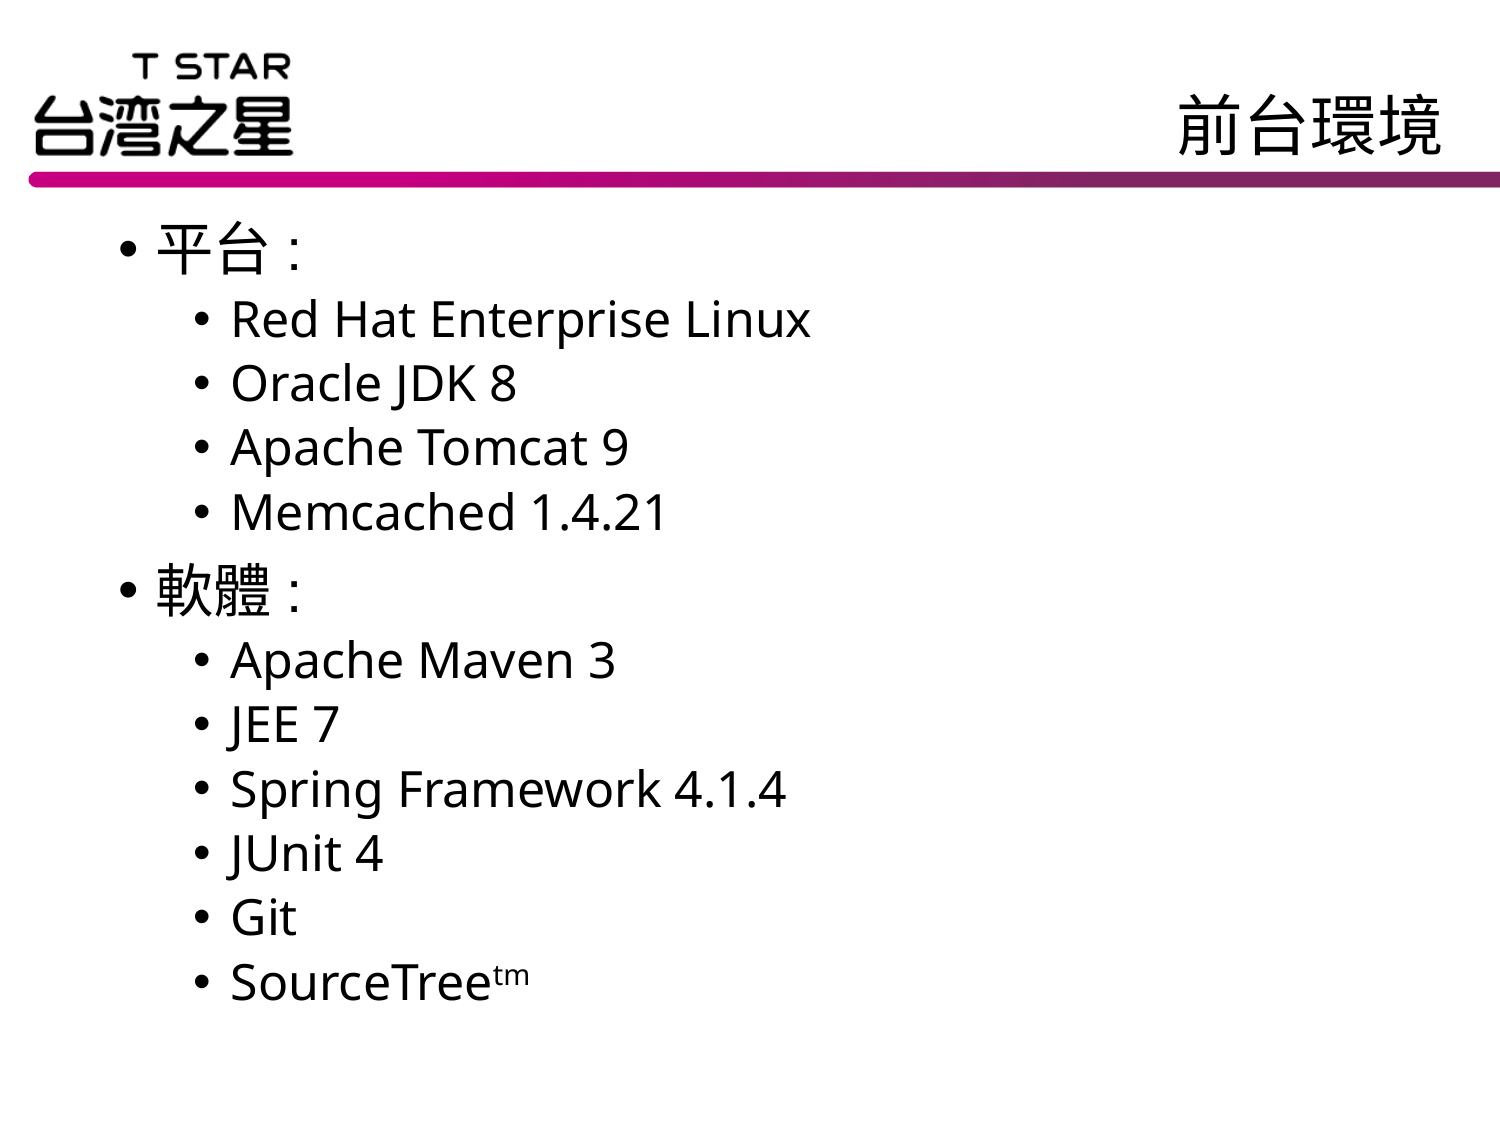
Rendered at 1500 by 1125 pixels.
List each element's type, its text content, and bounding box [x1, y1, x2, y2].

list 平台: Red Hat Enterprise Linux Oracle JDK 8 Apache Tomcat 9 Memcached 1.4.21 軟體: Apache Maven 3 JEE 7 Spring Framework 4.1.4 JUnit 4 Git SourceTreetm [103, 213, 1397, 927]
picture [11, 42, 1500, 209]
title 前台環境 [370, 66, 1459, 192]
